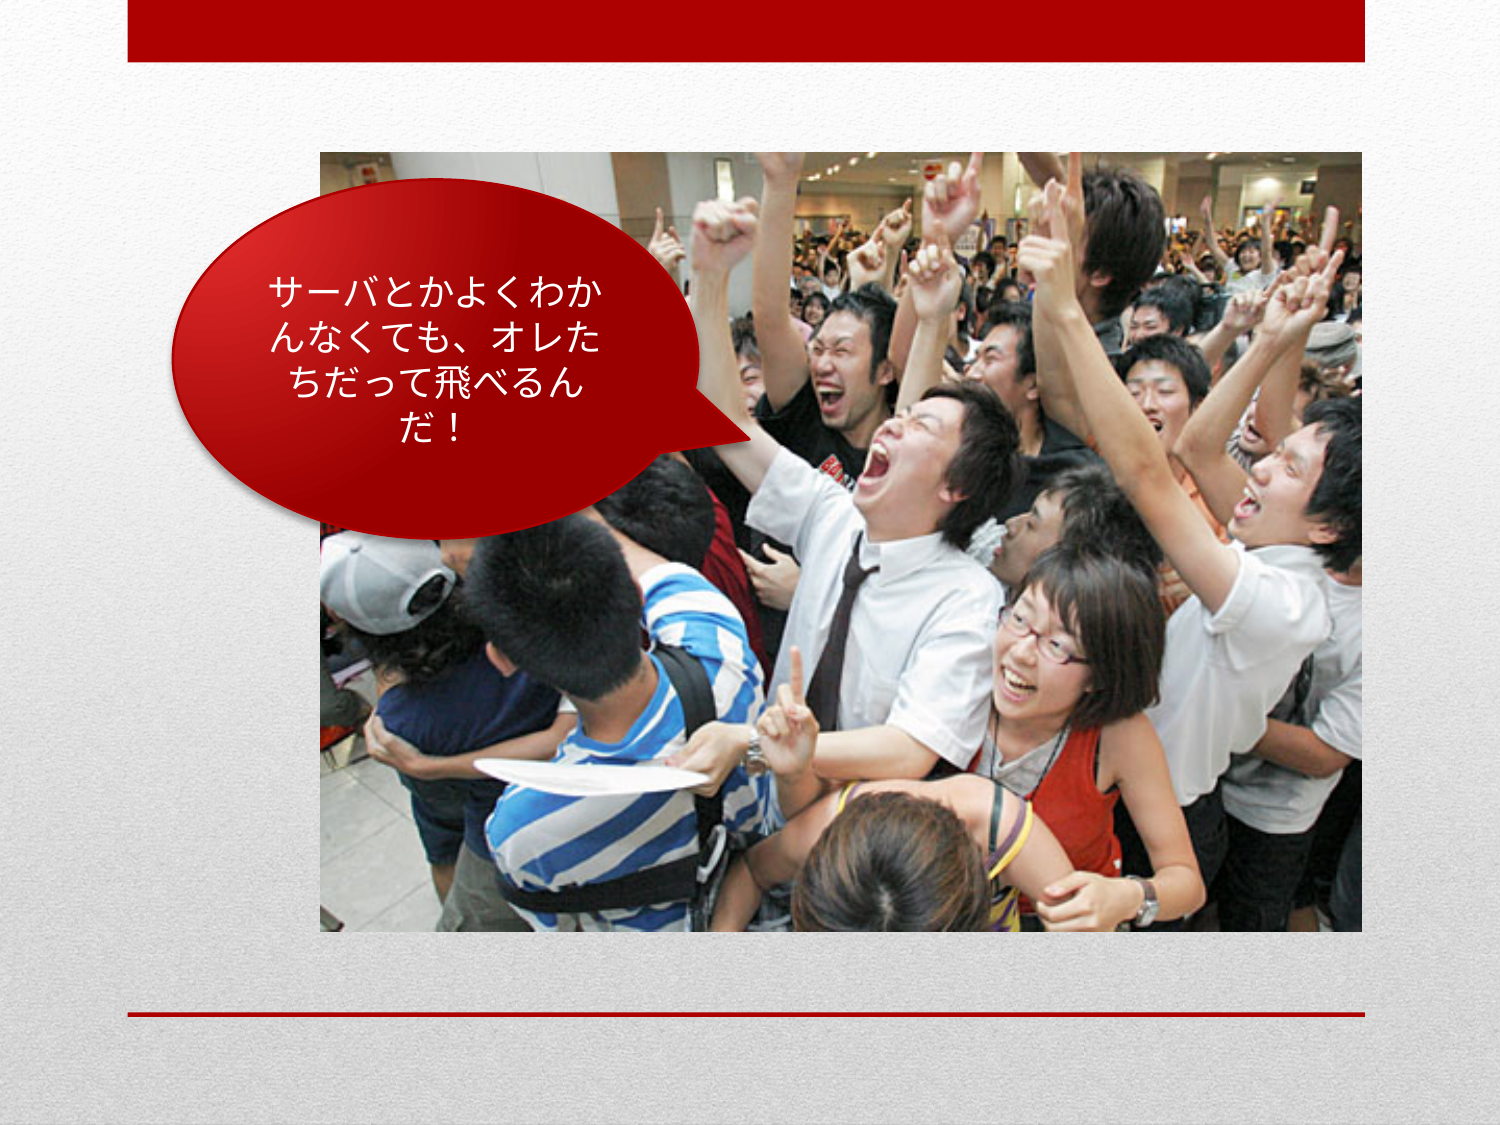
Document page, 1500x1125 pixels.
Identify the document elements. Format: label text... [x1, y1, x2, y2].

picture [319, 151, 1363, 933]
text_box サーバとかよくわかんなくても、オレたちだって飛べるんだ！ [171, 198, 314, 520]
